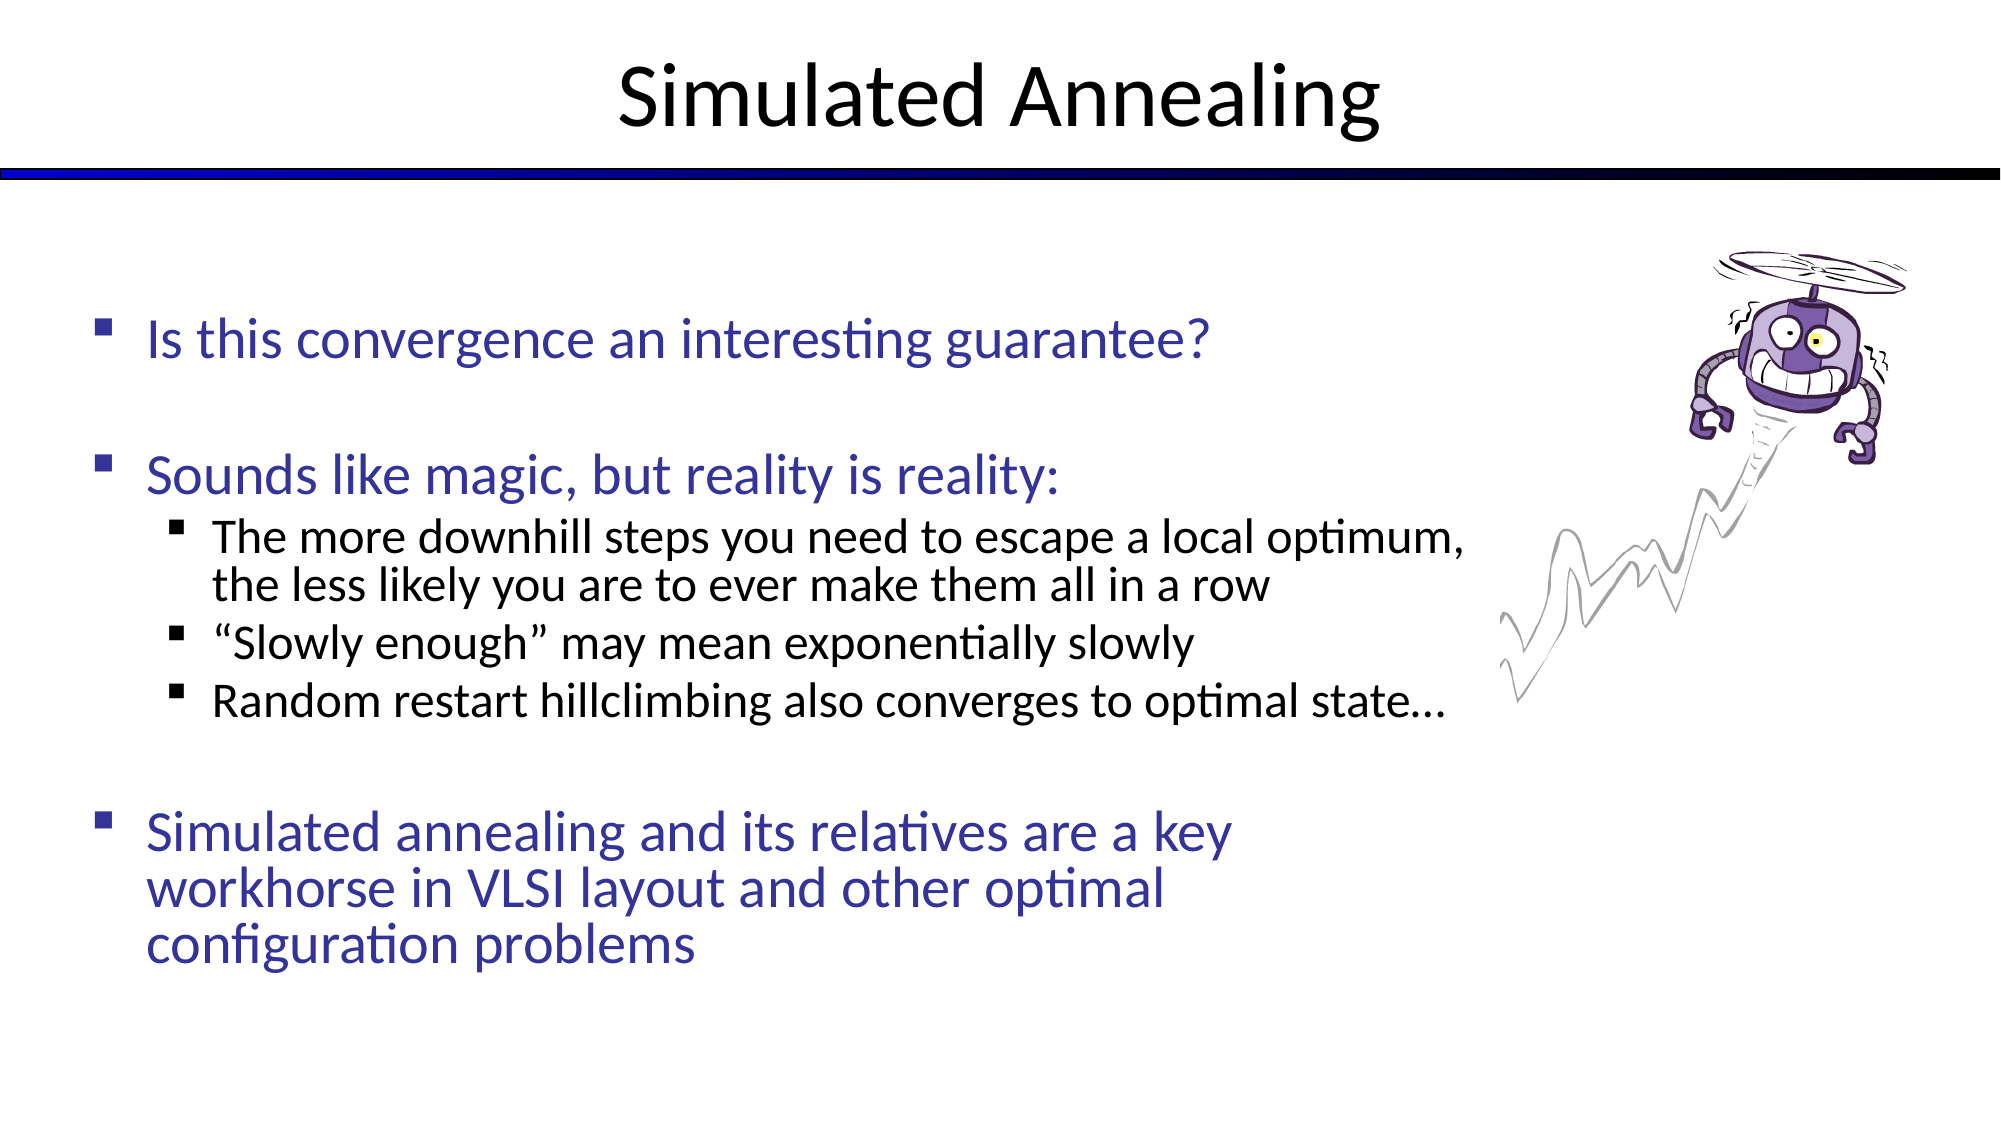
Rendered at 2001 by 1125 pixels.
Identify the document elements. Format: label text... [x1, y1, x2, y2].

title Simulated Annealing [0, 0, 2000, 184]
list Is this convergence an interesting guarantee? Sounds like magic, but reality is reality: The more downhill steps you need to escape a local optimum, the less likely you are to ever make them all in a row “Slowly enough” may mean exponentially slowly Random restart hillclimbing also converges to optimal state… Simulated annealing and its relatives are a key workhorse in VLSI layout and other optimal configuration problems [74, 224, 1501, 1026]
picture [1341, 224, 1926, 770]
